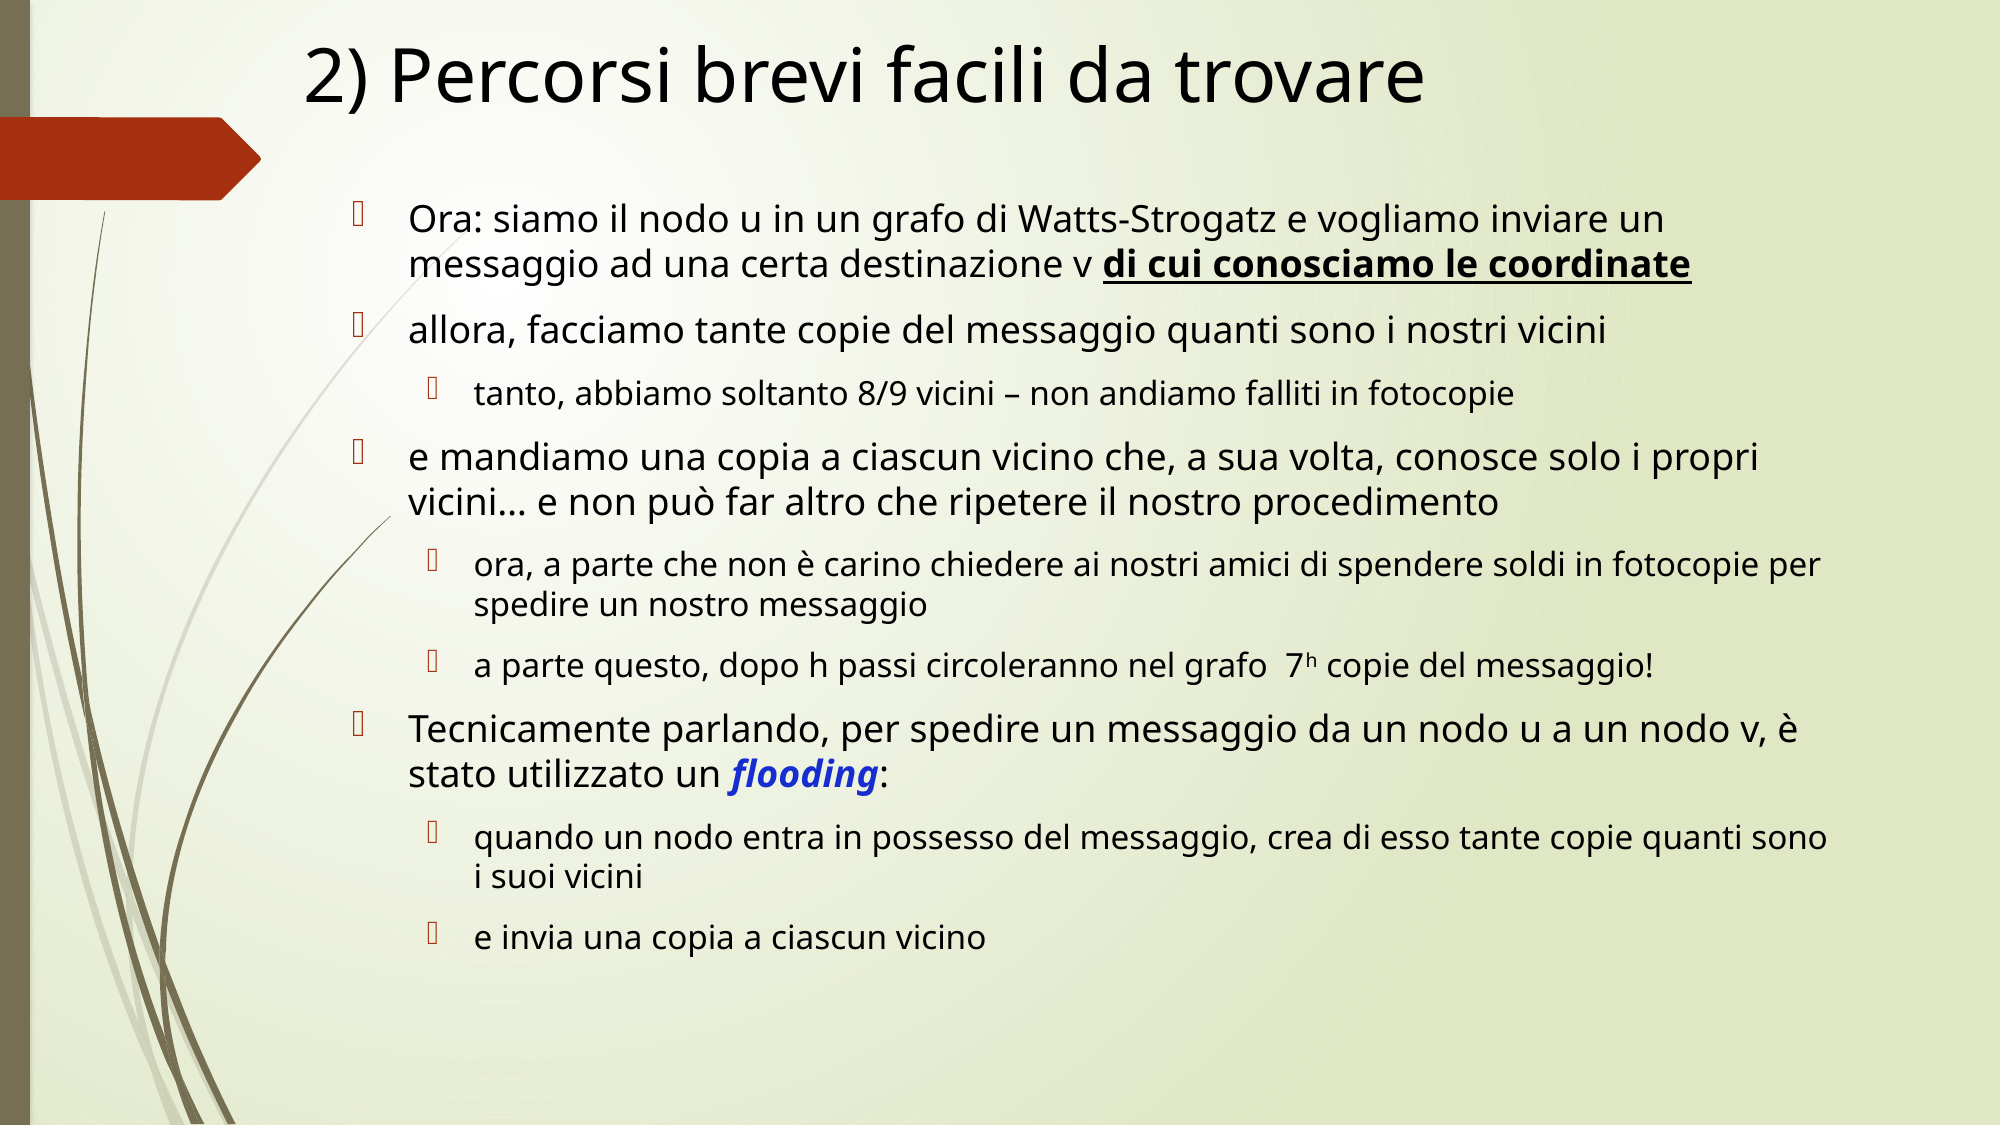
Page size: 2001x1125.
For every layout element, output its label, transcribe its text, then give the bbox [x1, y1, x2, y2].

title 2) Percorsi brevi facili da trovare [288, 19, 1751, 172]
